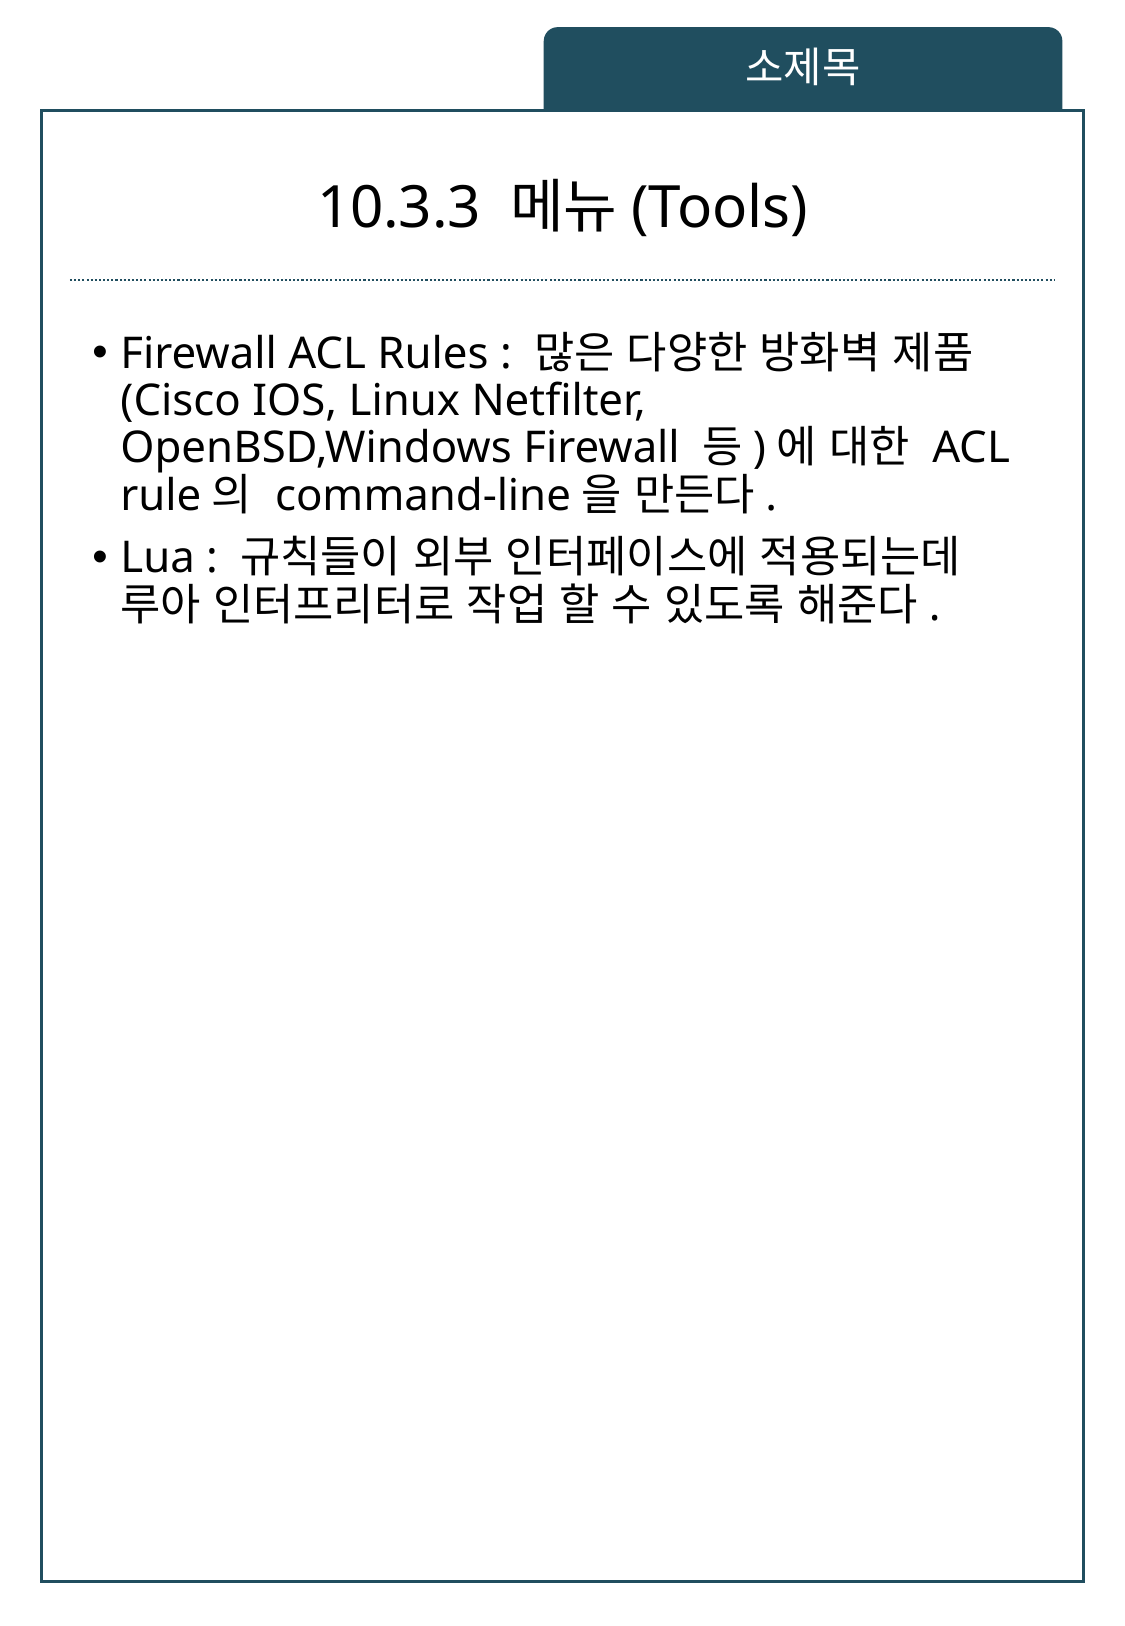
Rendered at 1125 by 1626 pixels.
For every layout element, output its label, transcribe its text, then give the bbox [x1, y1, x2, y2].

title 10.3.3 메뉴(Tools) [77, 150, 1048, 268]
text_box 소제목 [560, 35, 1046, 103]
text_box [542, 26, 1064, 112]
list Firewall ACL Rules : 많은 다양한 방화벽 제품(Cisco IOS, Linux Netfilter, OpenBSD,Windows Firewall 등)에 대한 ACL rule의 command-line을 만든다. Lua : 규칙들이 외부 인터페이스에 적용되는데 루아 인터프리터로 작업 할 수 있도록 해준다. [77, 322, 1046, 1464]
text_box [41, 109, 1084, 1582]
